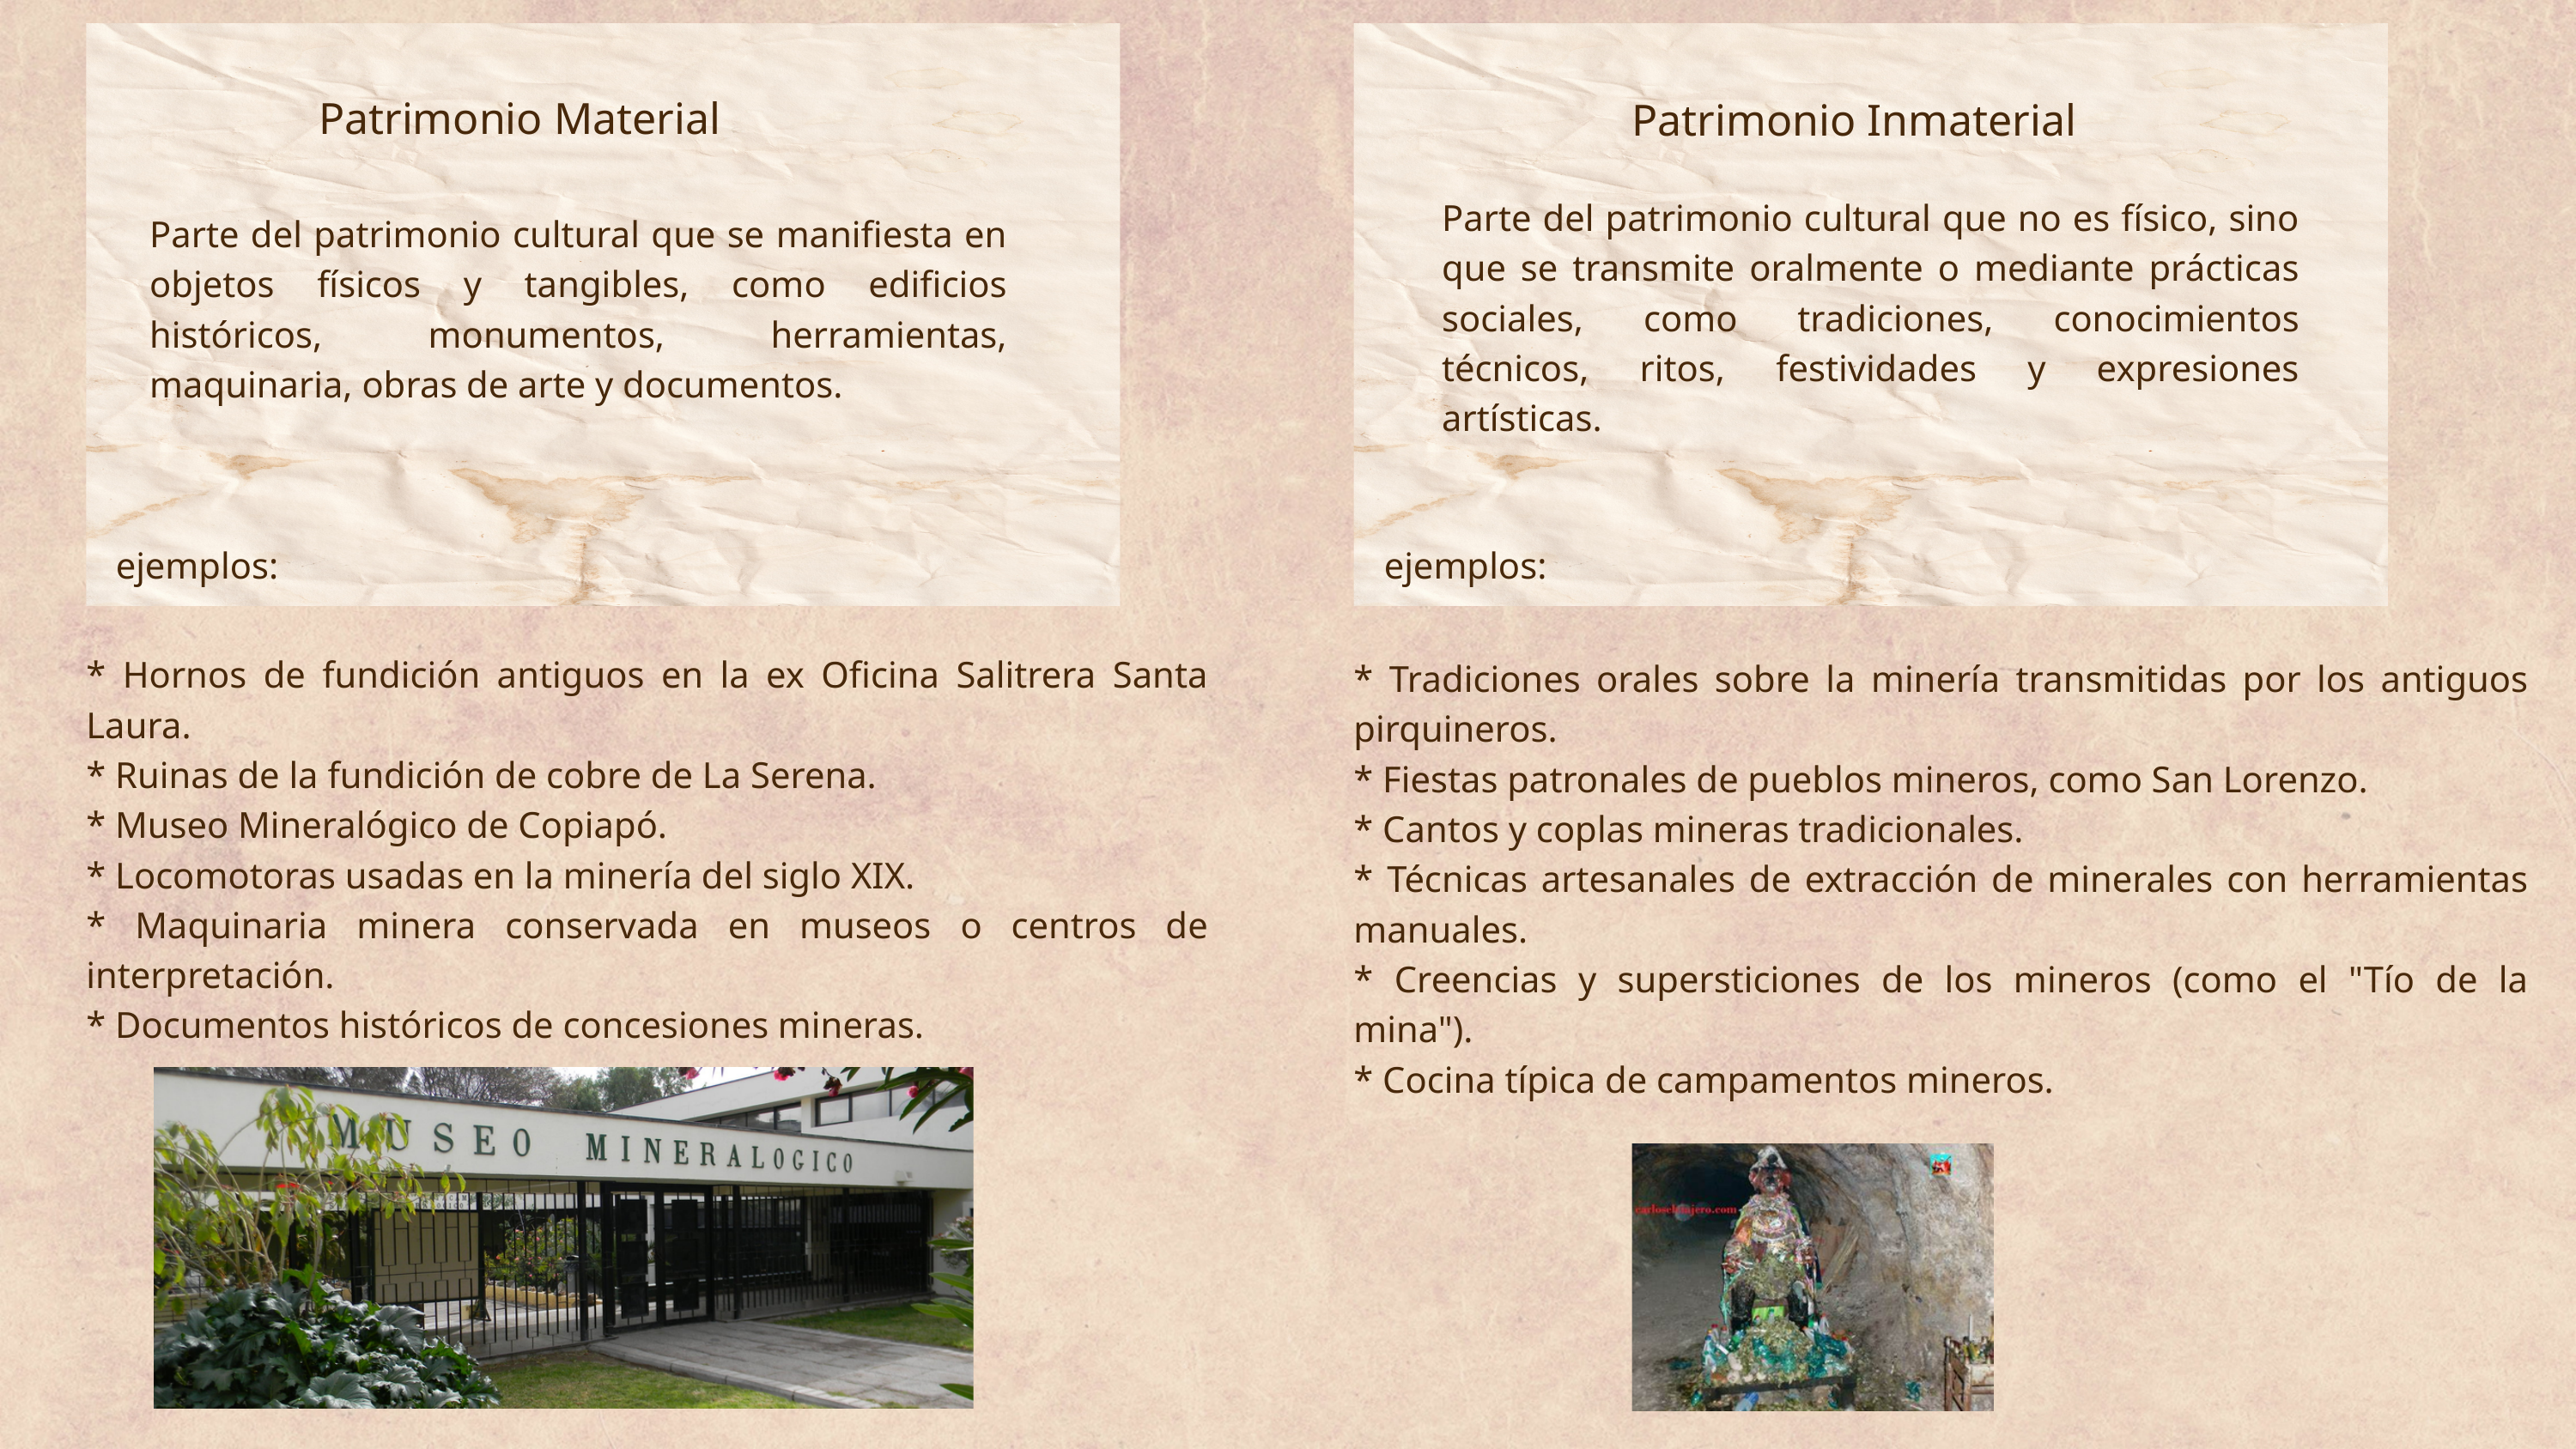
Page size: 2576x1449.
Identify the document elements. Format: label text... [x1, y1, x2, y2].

text_box [1631, 1143, 1994, 1411]
text_box * Tradiciones orales sobre la minería transmitidas por los antiguos pirquineros. * Fiestas patronales de pueblos mineros, como San Lorenzo. * Cantos y coplas mineras tradicionales. * Técnicas artesanales de extracción de minerales con herramientas manuales. * Creencias y supersticiones de los mineros (como el "Tío de la mina"). * Cocina típica de campamentos mineros. [1353, 649, 2529, 1100]
text_box * Hornos de fundición antiguos en la ex Oficina Salitrera Santa Laura. * Ruinas de la fundición de cobre de La Serena. * Museo Mineralógico de Copiapó. * Locomotoras usadas en la minería del siglo XIX. * Maquinaria minera conservada en museos o centros de interpretación. * Documentos históricos de concesiones mineras. [86, 645, 1209, 1046]
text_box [86, 23, 1121, 606]
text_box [1353, 23, 2389, 606]
text_box [153, 1067, 974, 1409]
text_box [0, 0, 2576, 1449]
